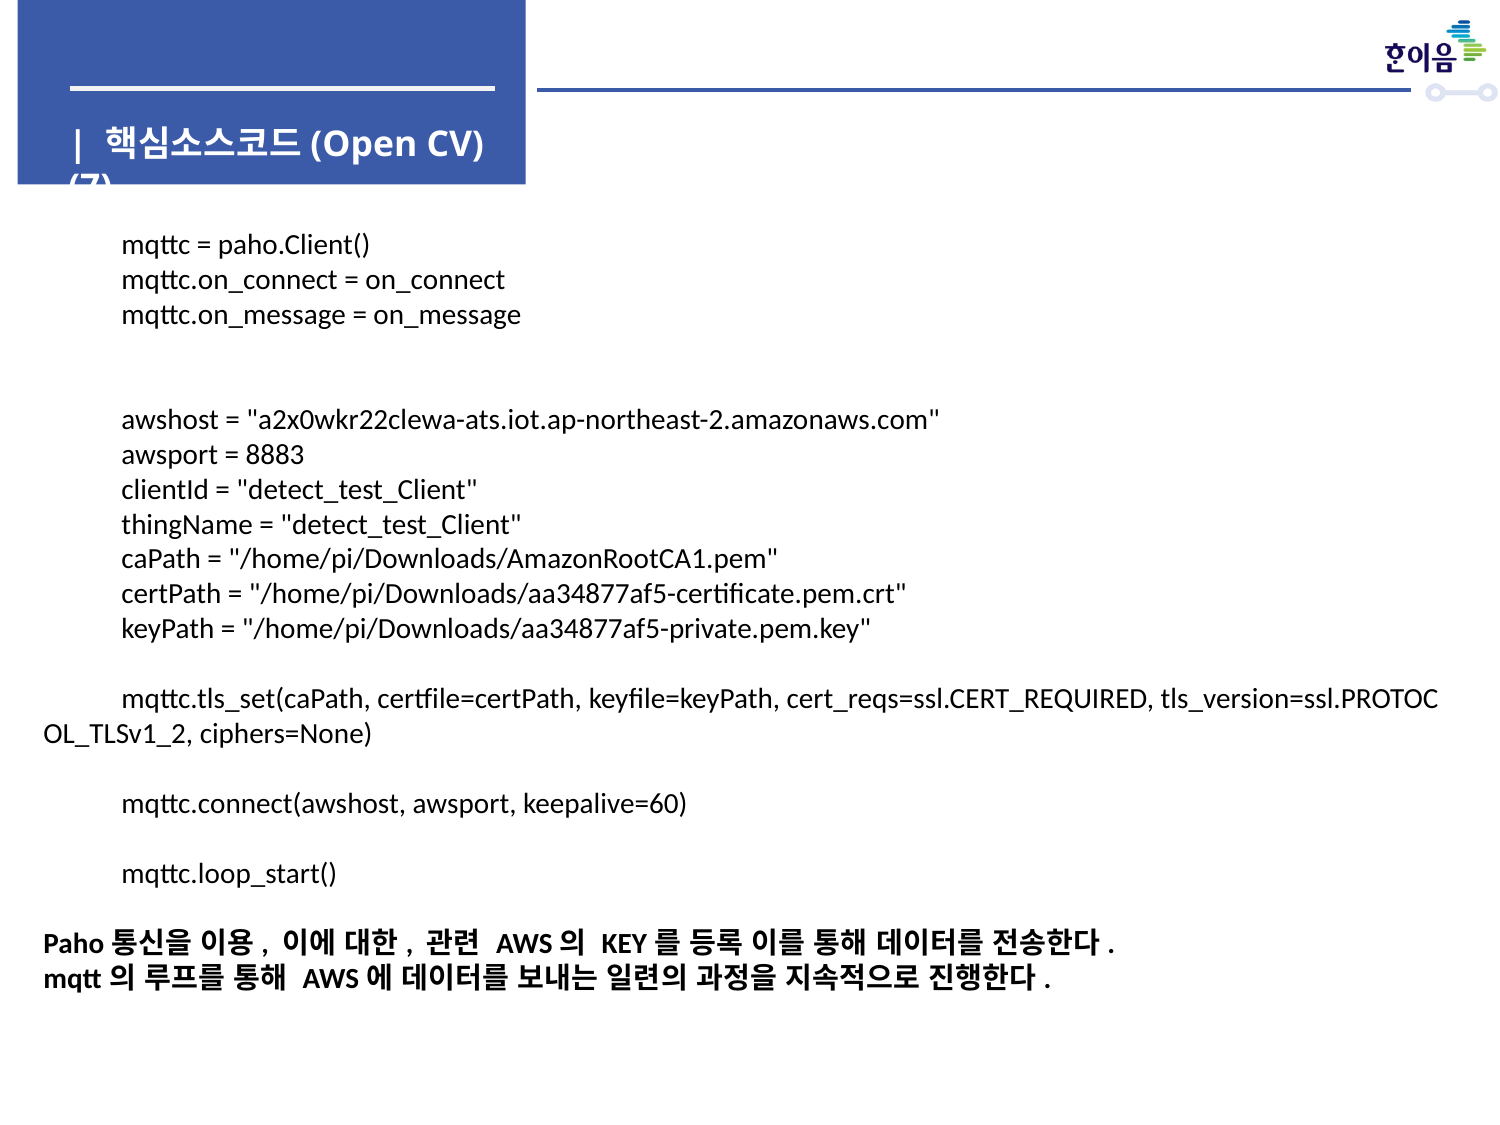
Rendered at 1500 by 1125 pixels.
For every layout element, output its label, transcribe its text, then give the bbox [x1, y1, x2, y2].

picture [1376, 12, 1498, 105]
text_box | 핵심소스코드(Open CV)(7) [53, 113, 538, 159]
text_box mqttc = paho.Client() mqttc.on_connect = on_connect mqttc.on_message = on_message awshost = "a2x0wkr22clewa-ats.iot.ap-northeast-2.amazonaws.com" awsport = 8883 clientId = "detect_test_Client" thingName = "detect_test_Client" caPath = "/home/pi/Downloads/AmazonRootCA1.pem" certPath = "/home/pi/Downloads/aa34877af5-certificate.pem.crt" keyPath = "/home/pi/Downloads/aa34877af5-private.pem.key" mqttc.tls_set(caPath, certfile=certPath, keyfile=keyPath, cert_reqs=ssl.CERT_REQUIRED, tls_version=ssl.PROTOCOL_TLSv1_2, ciphers=None) mqttc.connect(awshost, awsport, keepalive=60) mqttc.loop_start() Paho통신을 이용, 이에 대한, 관련 AWS의 KEY를 등록 이를 통해 데이터를 전송한다. mqtt의 루프를 통해 AWS에 데이터를 보내는 일련의 과정을 지속적으로 진행한다. [28, 217, 1472, 1002]
text_box [17, 0, 527, 185]
